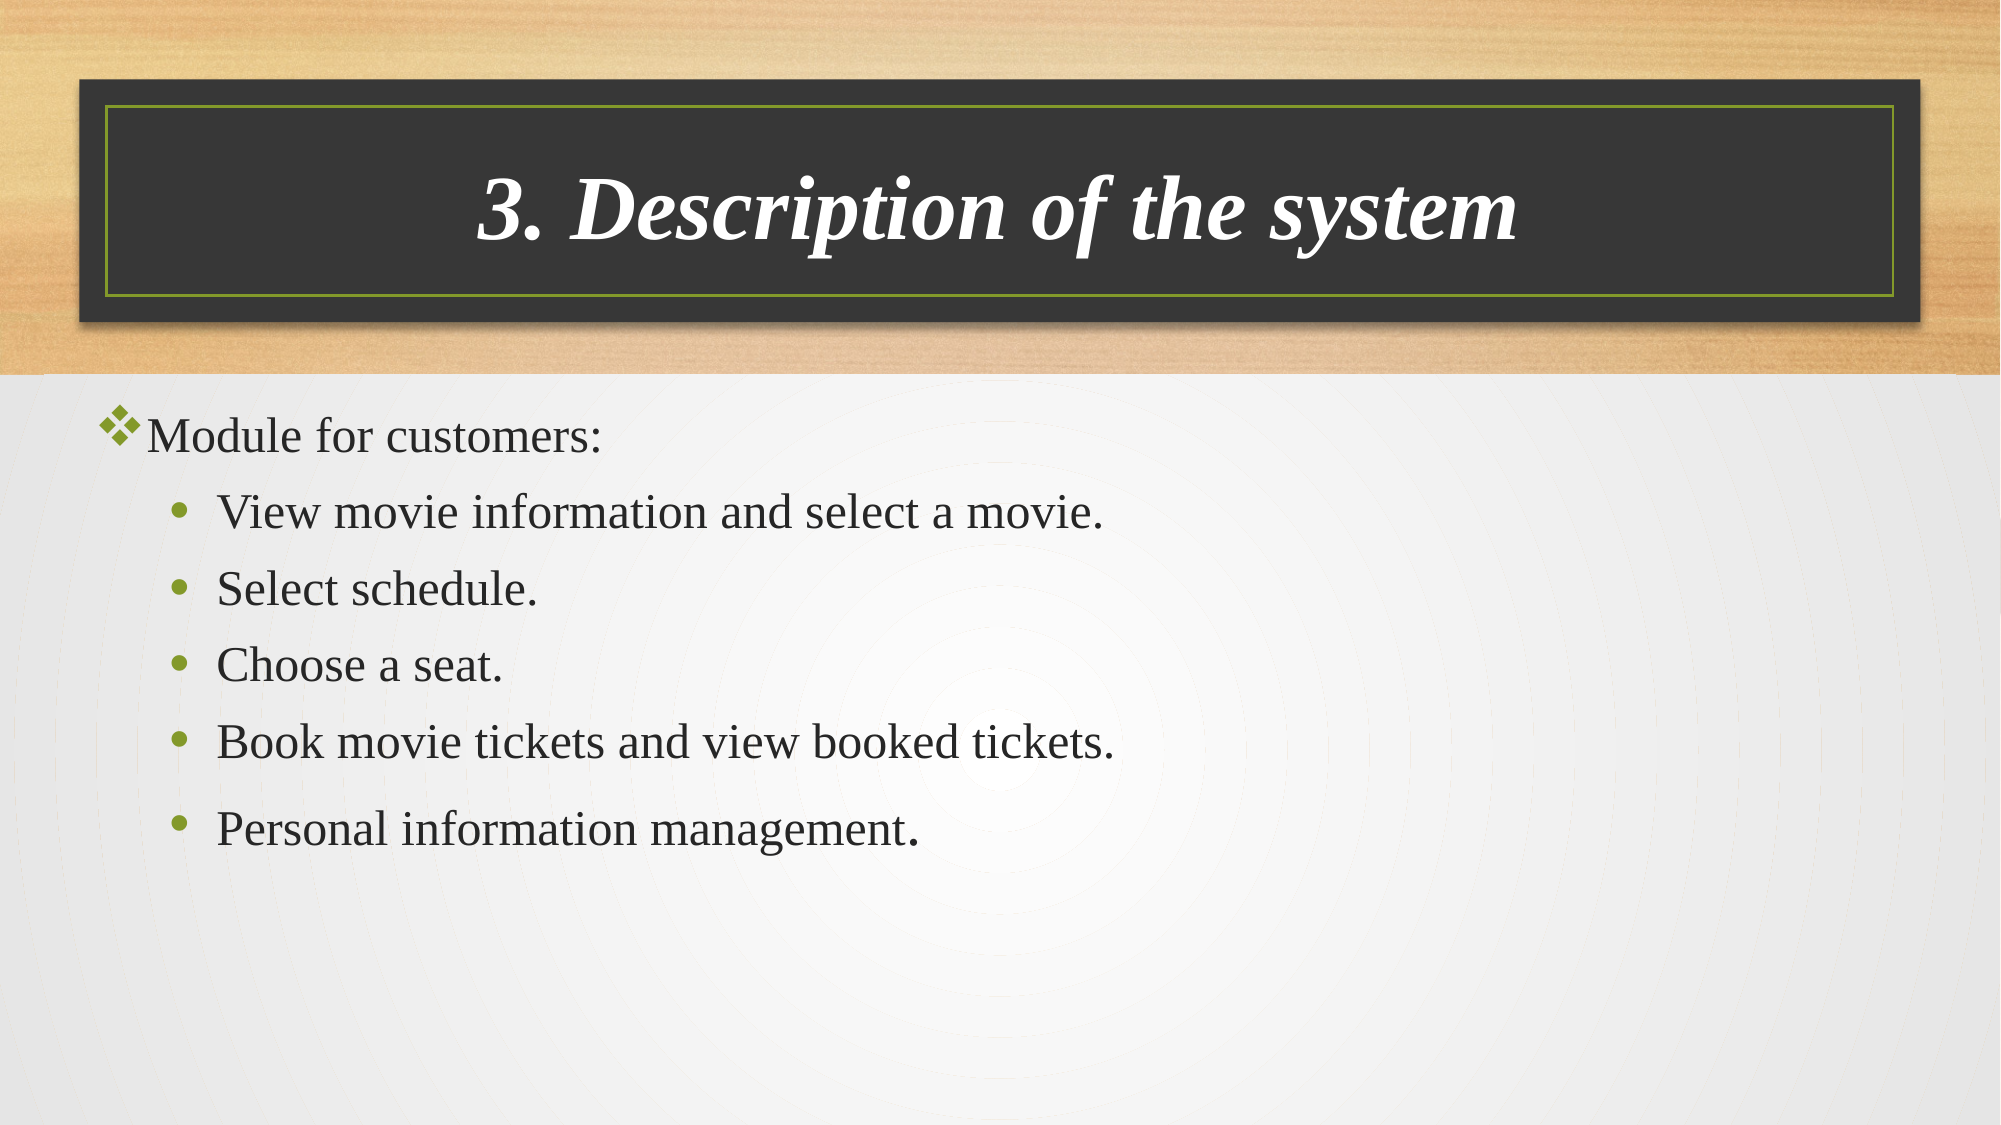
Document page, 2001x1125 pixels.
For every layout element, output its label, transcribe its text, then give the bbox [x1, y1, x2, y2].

text_box [78, 78, 1922, 323]
list Module for customers: View movie information and select a movie. Select schedule. Choose a seat. Book movie tickets and view booked tickets. Personal information management. [79, 401, 1894, 1125]
text_box [0, 0, 2000, 374]
text_box [106, 106, 1894, 296]
text_box [0, 374, 2000, 1125]
